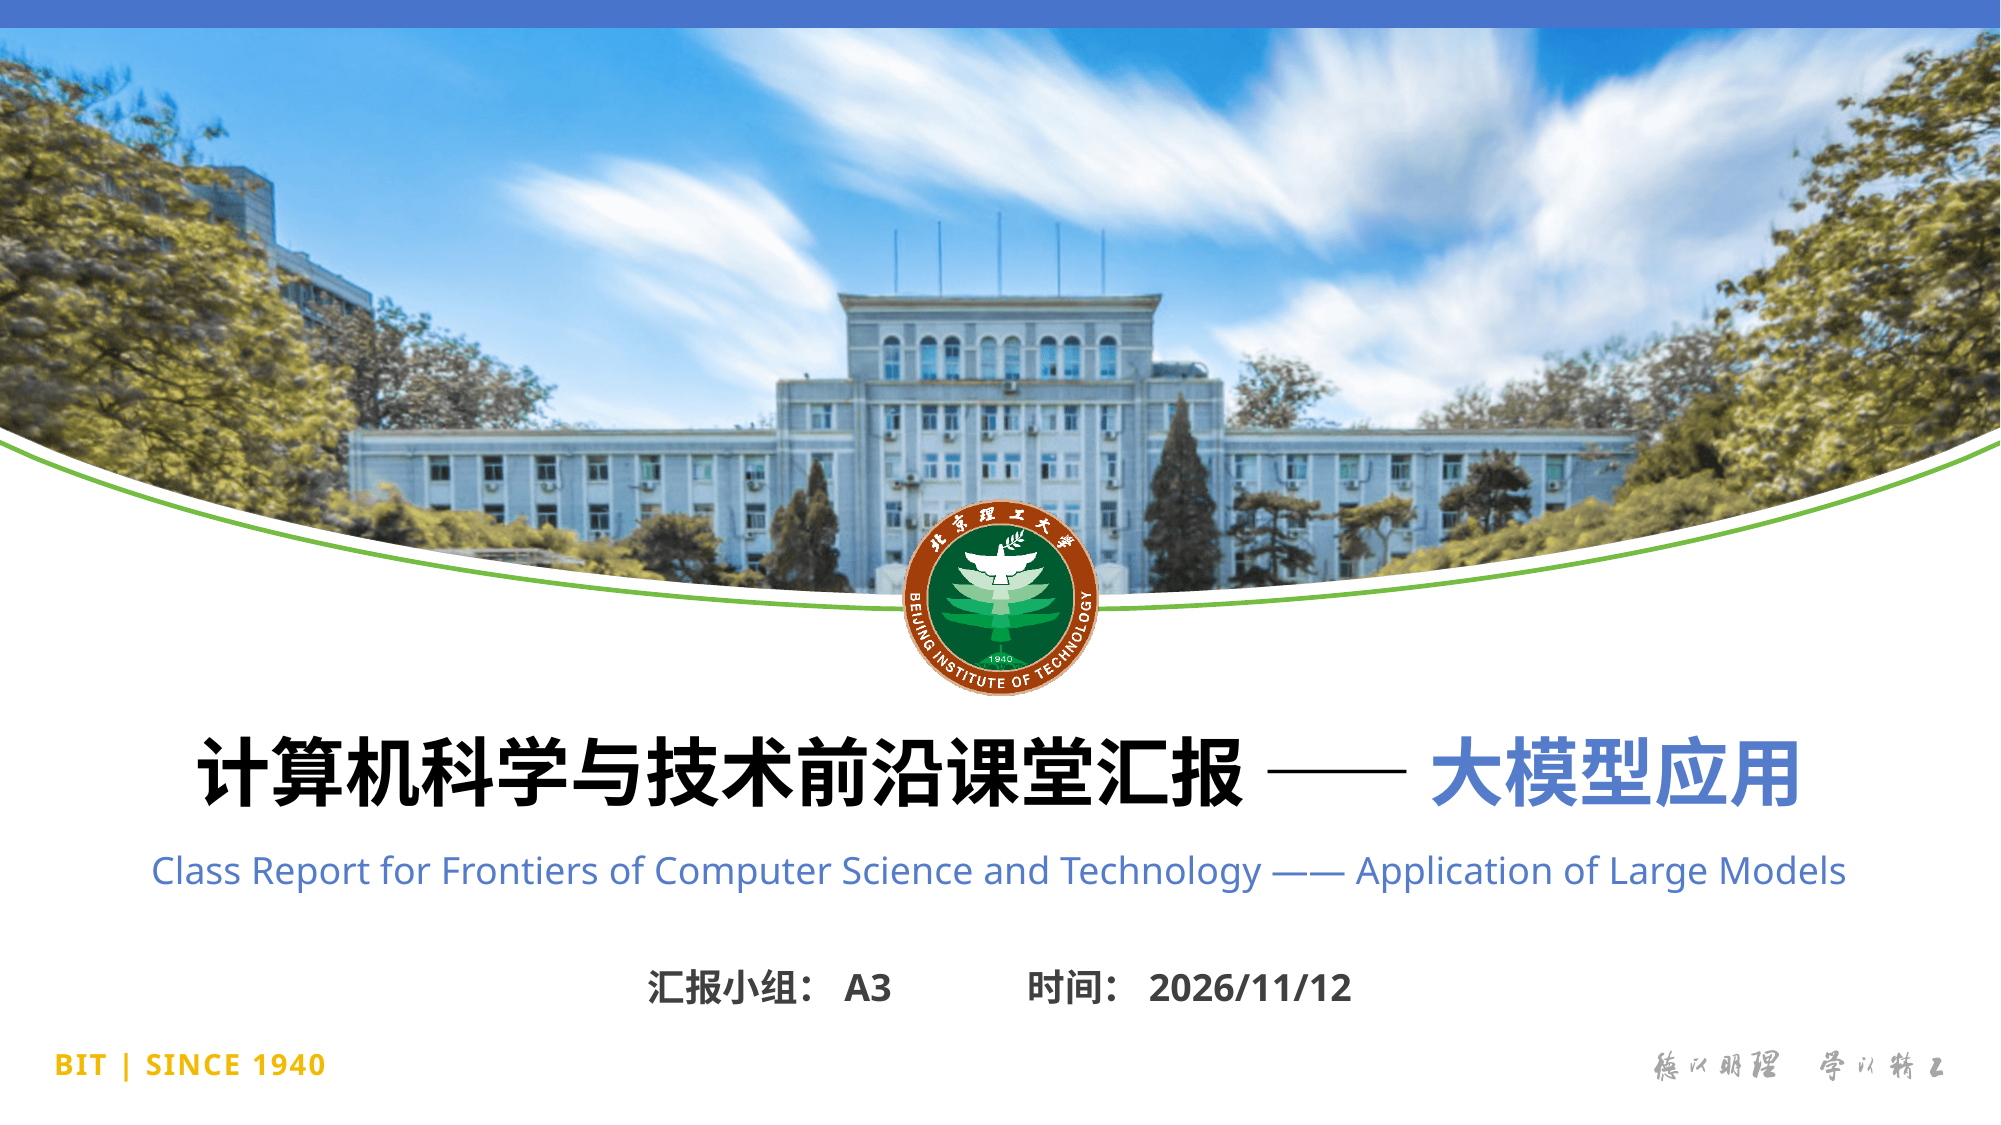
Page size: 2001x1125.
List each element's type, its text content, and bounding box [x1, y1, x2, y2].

picture [0, 28, 2001, 696]
picture [0, 446, 637, 596]
picture [1364, 446, 2001, 596]
text_box 计算机科学与技术前沿课堂汇报 —— 大模型应用 [131, 703, 1869, 830]
text_box 汇报小组：A3 时间： [131, 939, 1869, 1037]
text_box Class Report for Frontiers of Computer Science and Technology —— Application of Large Models [131, 830, 1869, 915]
